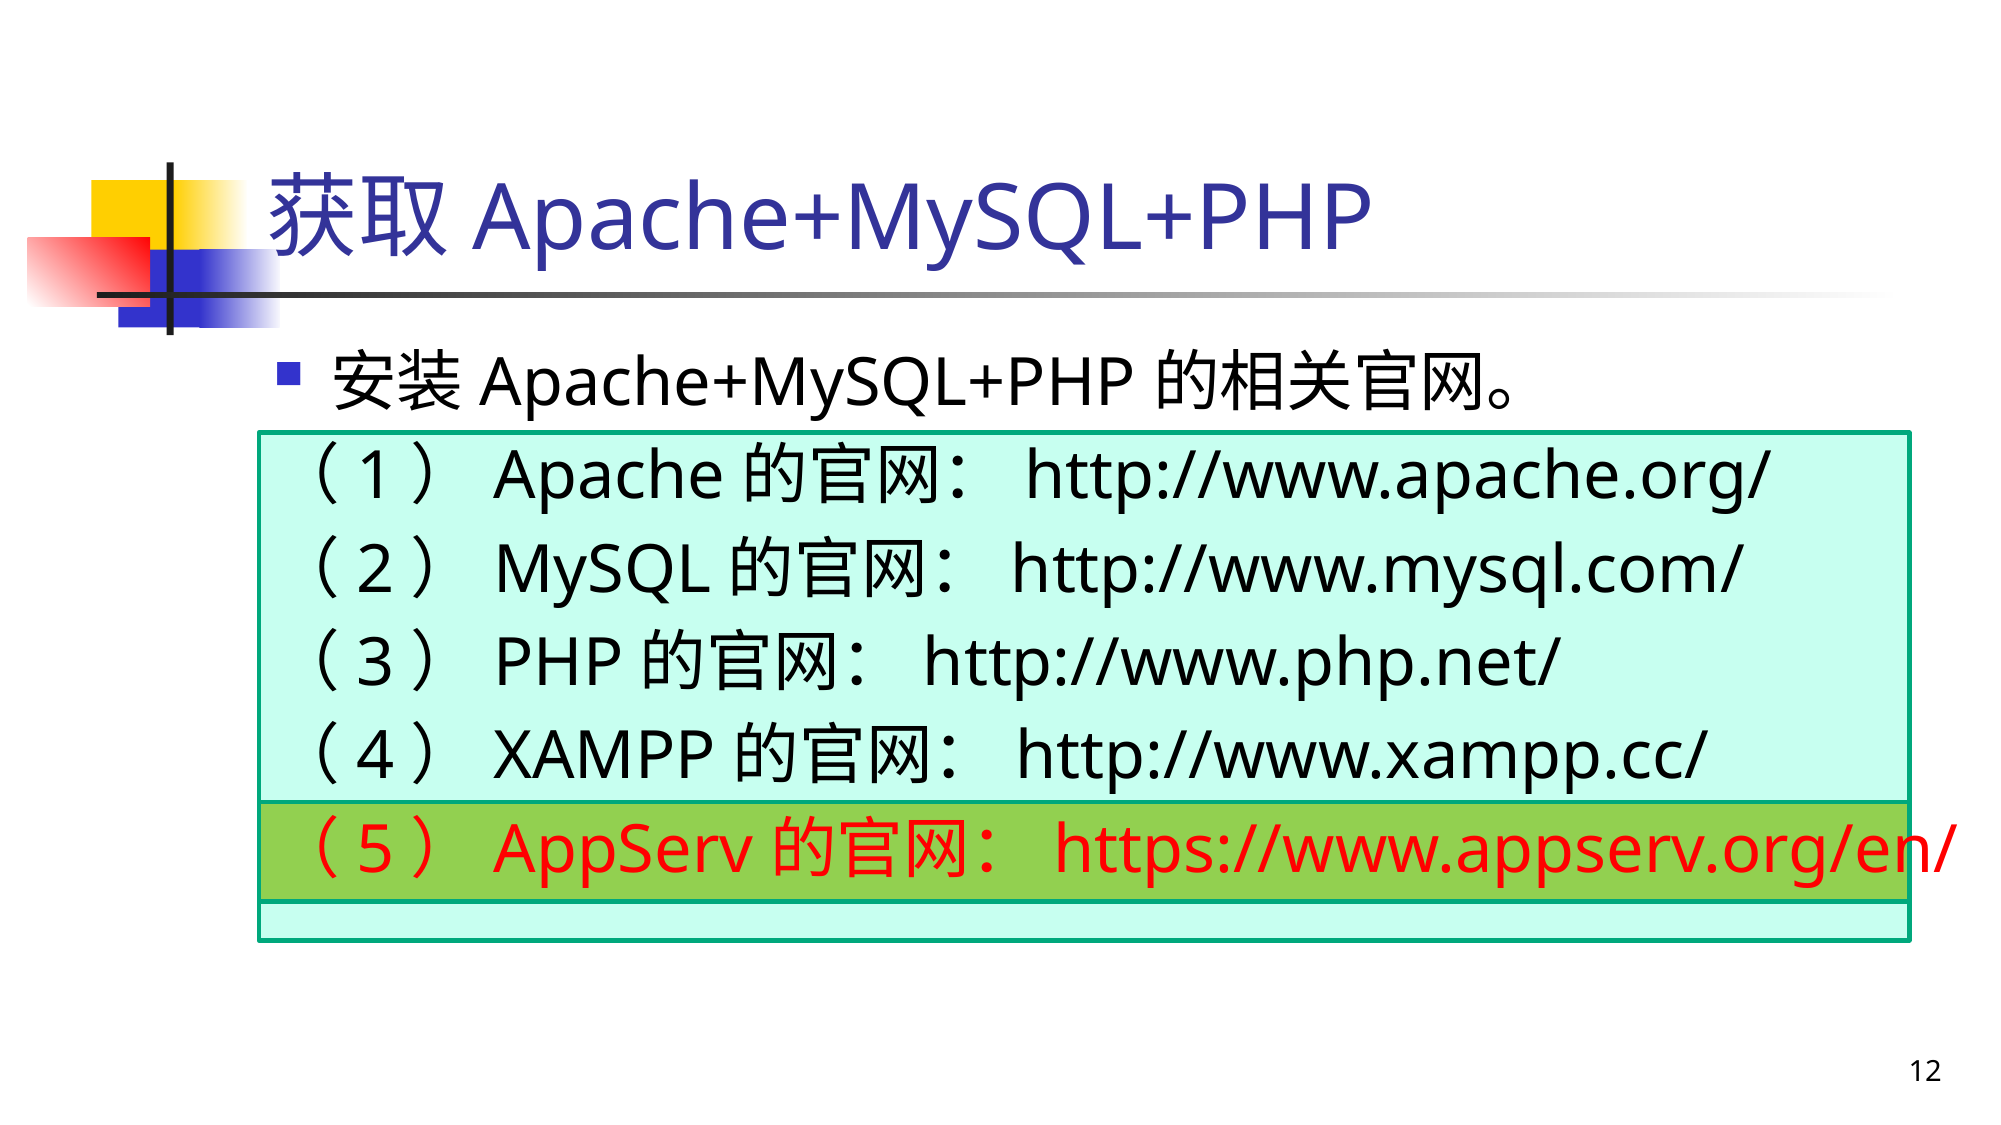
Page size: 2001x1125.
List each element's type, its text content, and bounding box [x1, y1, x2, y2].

slide_number 12 [1540, 1024, 1957, 1100]
title 获取Apache+MySQL+PHP [251, 35, 1957, 275]
list 安装Apache+MySQL+PHP的相关官网。 （1）Apache的官网：http://www.apache.org/ （2）MySQL的官网：http://www.mysql.com/ （3）PHP的官网：http://www.php.net/ （4）XAMPP的官网：http://www.xampp.cc/ （5）AppServ的官网：https://www.appserv.org/en/ [258, 331, 2000, 1006]
